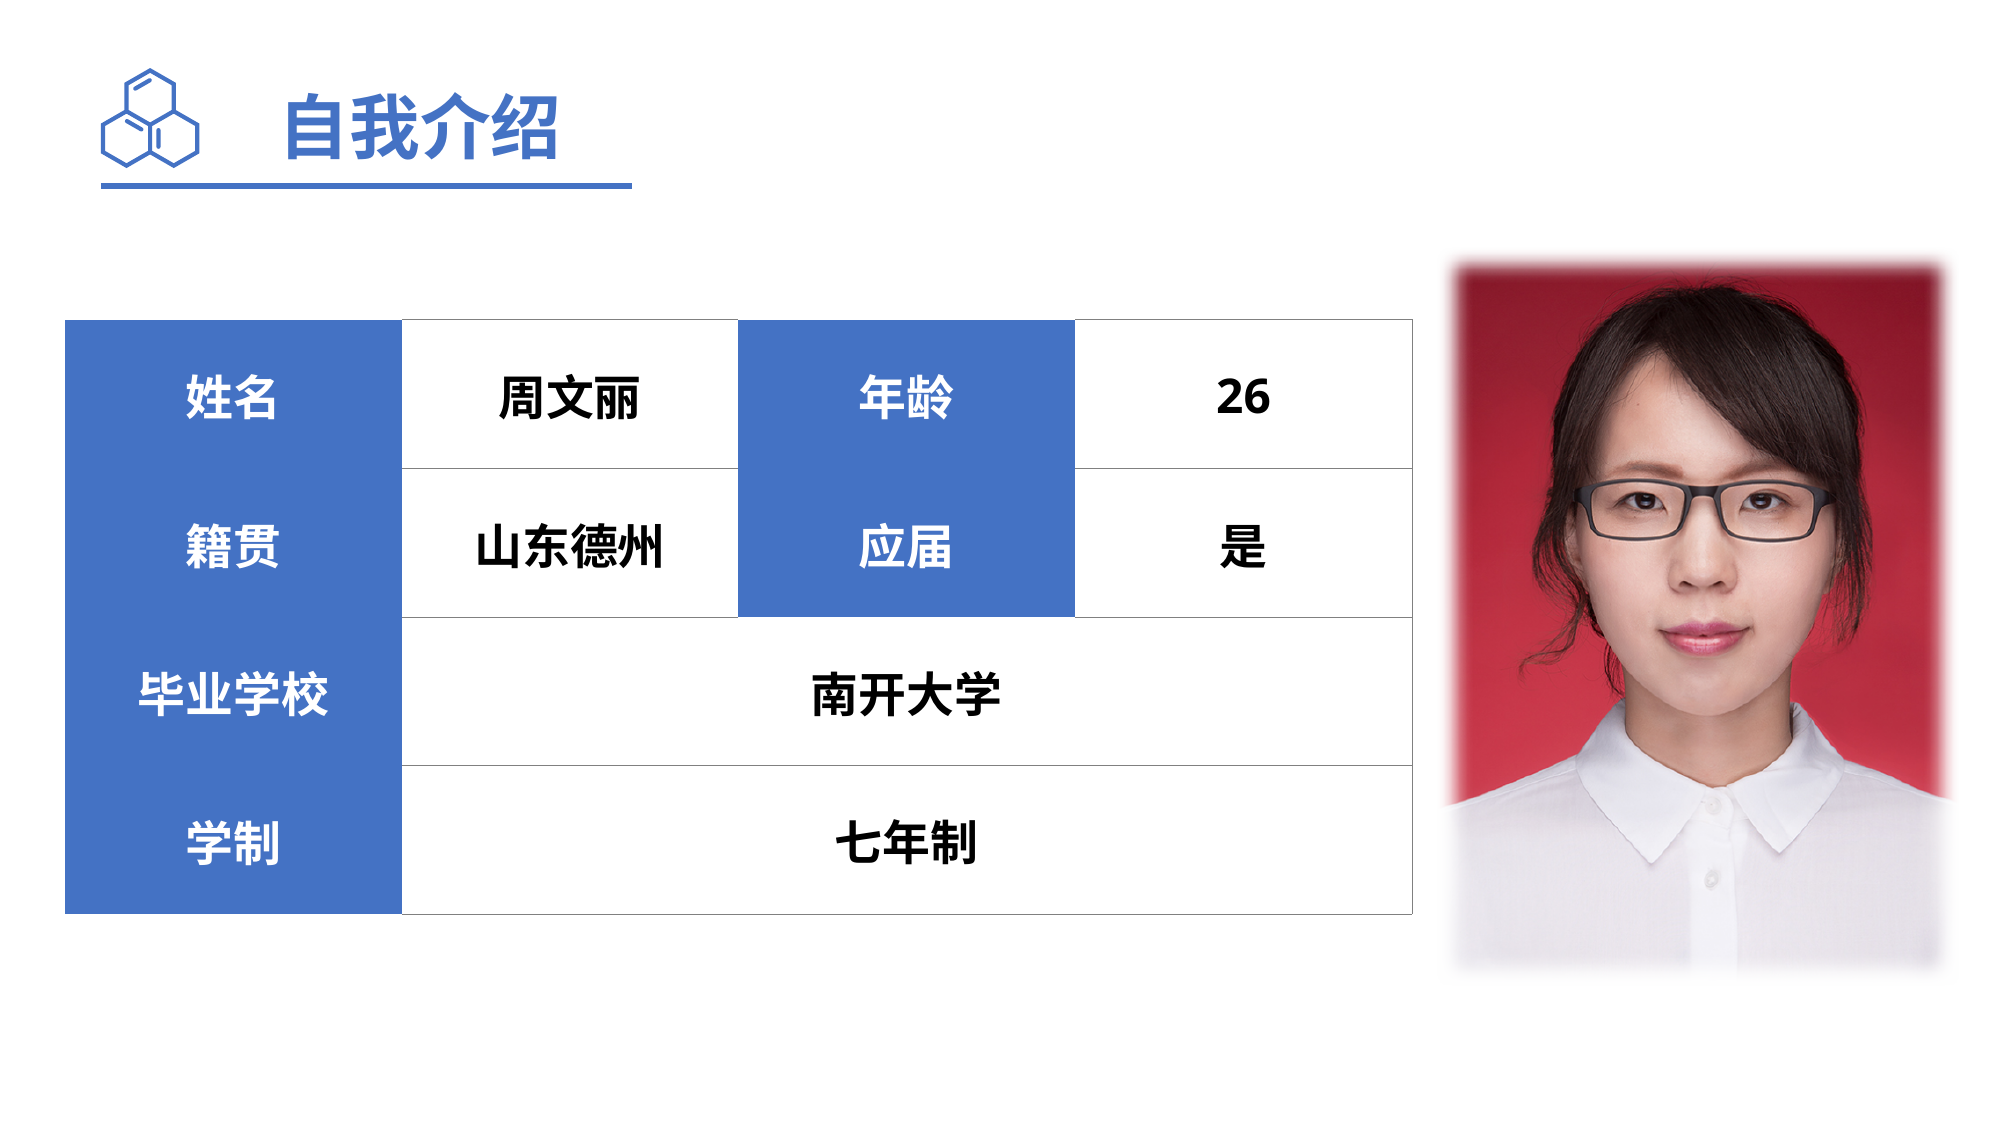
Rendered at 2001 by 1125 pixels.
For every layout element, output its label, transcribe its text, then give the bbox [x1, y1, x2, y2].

picture [1437, 247, 1960, 986]
text_box 自我介绍 [210, 72, 630, 180]
table_cell 应届 [738, 468, 1075, 617]
table_cell 山东德州 [402, 469, 738, 617]
table_cell 是 [1075, 469, 1412, 617]
table_cell 毕业学校 [65, 617, 402, 765]
table_cell 学制 [65, 765, 402, 914]
table_header 26 [1075, 320, 1412, 468]
table_cell 籍贯 [65, 468, 402, 617]
table_header 年龄 [738, 320, 1075, 468]
table_header 周文丽 [402, 320, 738, 468]
table_cell 七年制 [402, 766, 1412, 914]
table_header 姓名 [65, 320, 402, 468]
table_cell 南开大学 [402, 617, 1412, 765]
